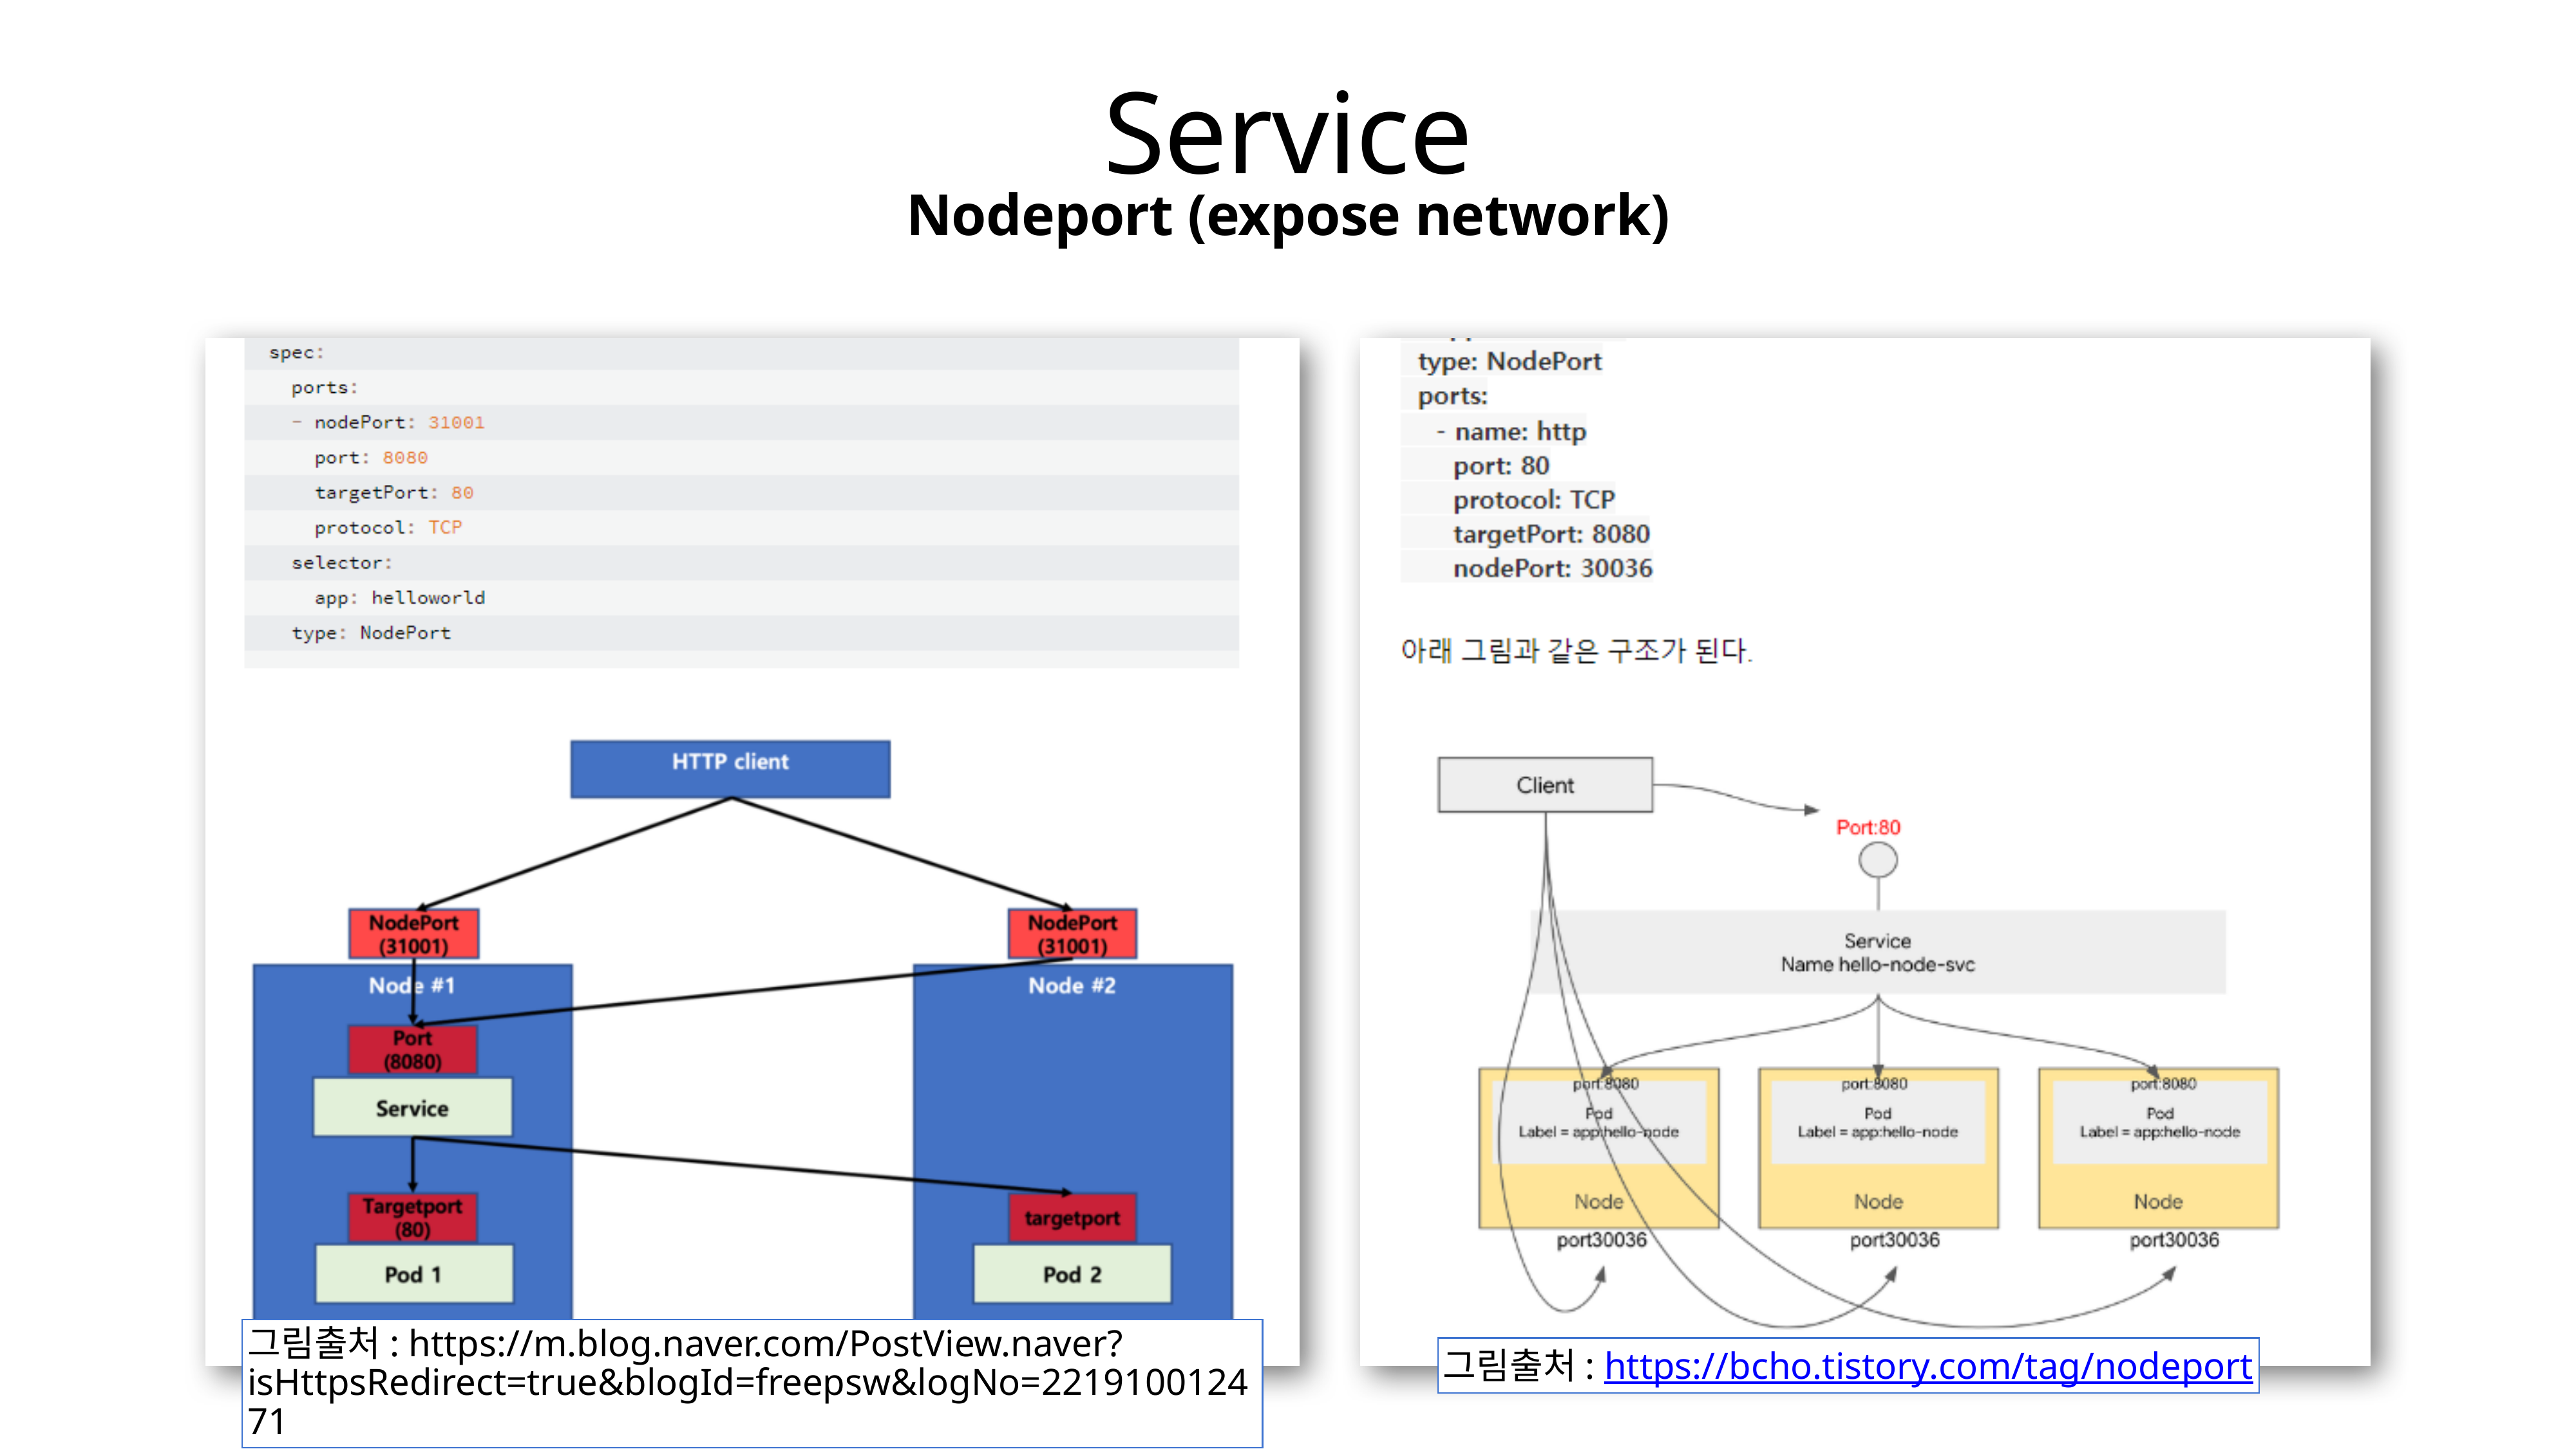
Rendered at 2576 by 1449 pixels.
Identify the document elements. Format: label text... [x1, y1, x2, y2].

text_box Nodeport (expose network) [128, 173, 2447, 261]
picture [205, 338, 1300, 1366]
text_box 그림출처: https://m.blog.naver.com/PostView.naver?isHttpsRedirect=true&blogId=freepsw&logNo=221910012471 [242, 1366, 1263, 1448]
picture [1360, 338, 2371, 1366]
text_box 그림출처: https://bcho.tistory.com/tag/nodeport [1437, 1366, 2259, 1394]
title Service [128, 81, 2448, 265]
